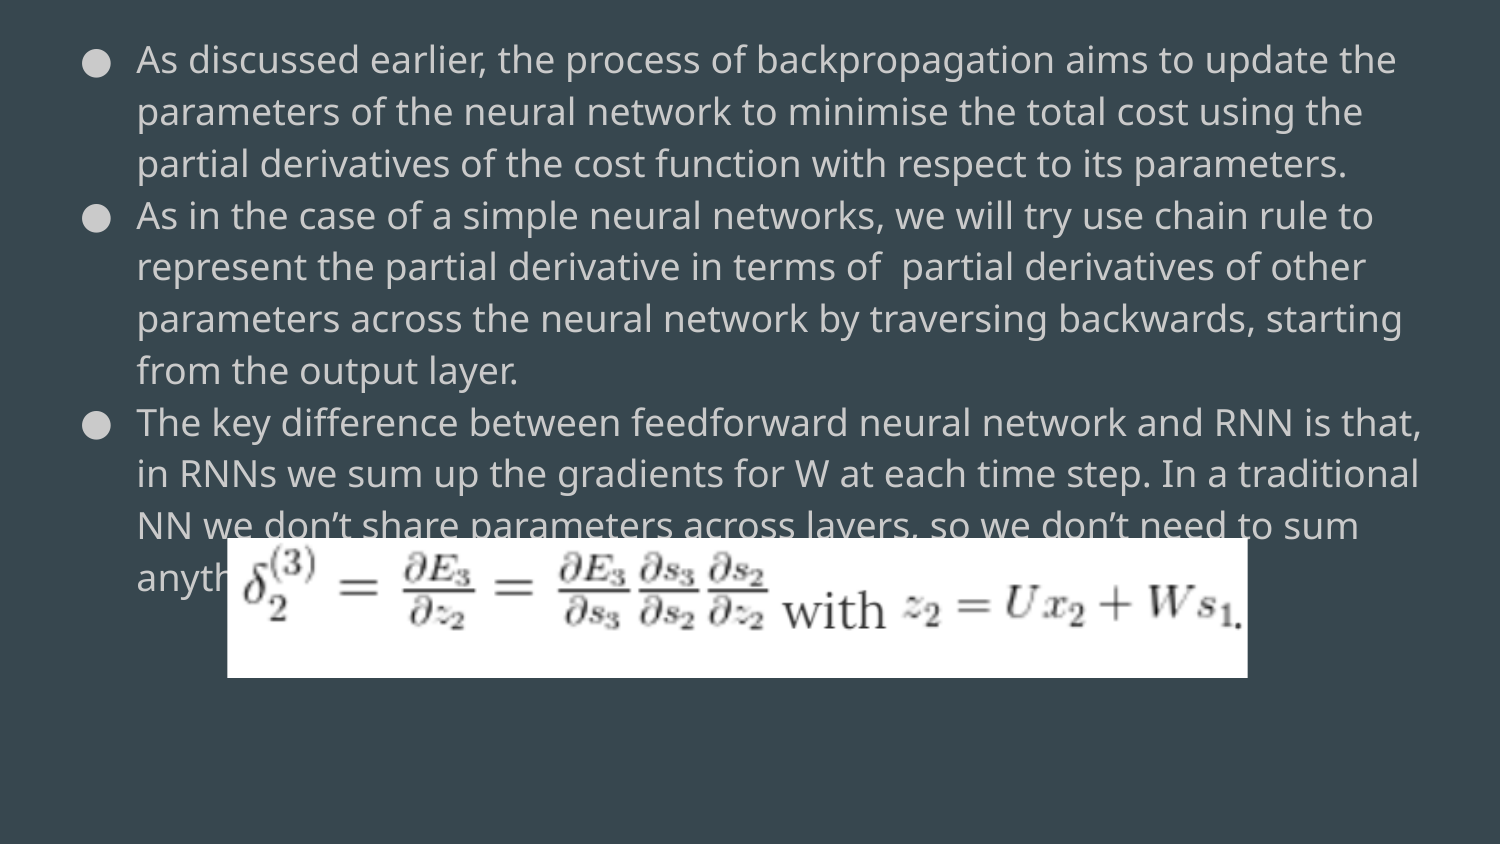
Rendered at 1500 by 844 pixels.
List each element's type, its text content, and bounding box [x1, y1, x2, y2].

list As discussed earlier, the process of backpropagation aims to update the parameters of the neural network to minimise the total cost using the partial derivatives of the cost function with respect to its parameters. As in the case of a simple neural networks, we will try use chain rule to represent the partial derivative in terms of partial derivatives of other parameters across the neural network by traversing backwards, starting from the output layer. The key difference between feedforward neural network and RNN is that, in RNNs we sum up the gradients for W at each time step. In a traditional NN we don’t share parameters across layers, so we don’t need to sum anything. [46, 14, 1463, 815]
picture [227, 537, 1248, 678]
